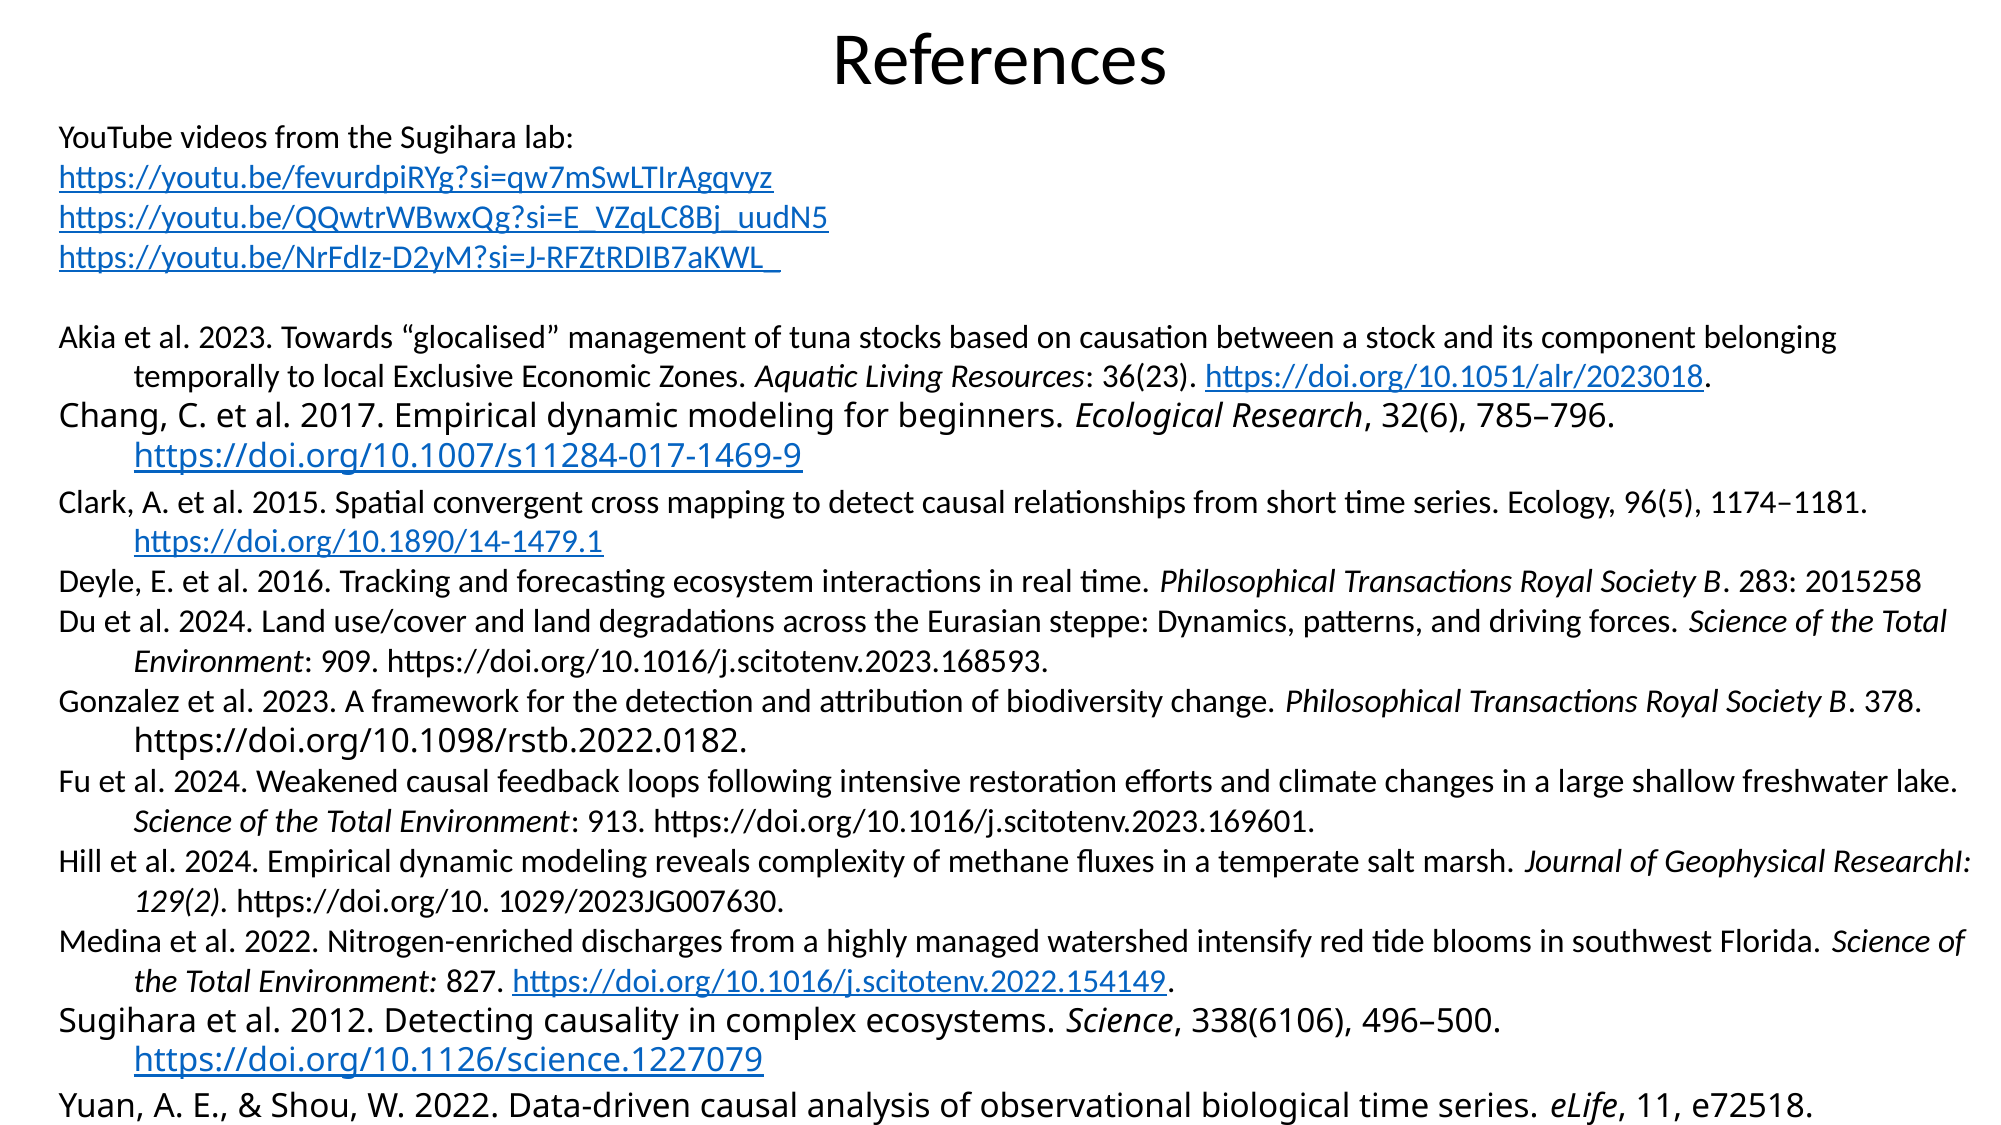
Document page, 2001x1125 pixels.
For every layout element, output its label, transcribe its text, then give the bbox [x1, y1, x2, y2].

text_box YouTube videos from the Sugihara lab: https://youtu.be/fevurdpiRYg?si=qw7mSwLTIrAgqvyz https://youtu.be/QQwtrWBwxQg?si=E_VZqLC8Bj_uudN5 https://youtu.be/NrFdIz-D2yM?si=J-RFZtRDIB7aKWL_ Akia et al. 2023. Towards “glocalised” management of tuna stocks based on causation between a stock and its component belonging temporally to local Exclusive Economic Zones. Aquatic Living Resources: 36(23). https://doi.org/10.1051/alr/2023018. Chang, C. et al. 2017. Empirical dynamic modeling for beginners. Ecological Research, 32(6), 785–796. https://doi.org/10.1007/s11284-017-1469-9 Clark, A. et al. 2015. Spatial convergent cross mapping to detect causal relationships from short time series. Ecology, 96(5), 1174–1181. https://doi.org/10.1890/14-1479.1 Deyle, E. et al. 2016. Tracking and forecasting ecosystem interactions in real time. Philosophical Transactions Royal Society B. 283: 2015258 Du et al. 2024. Land use/cover and land degradations across the Eurasian steppe: Dynamics, patterns, and driving forces. Science of the Total Environment: 909. https://doi.org/10.1016/j.scitotenv.2023.168593. Gonzalez et al. 2023. A framework for the detection and attribution of biodiversity change. Philosophical Transactions Royal Society B. 378. https://doi.org/10.1098/rstb.2022.0182. Fu et al. 2024. Weakened causal feedback loops following intensive restoration efforts and climate changes in a large shallow freshwater lake. Science of the Total Environment: 913. https://doi.org/10.1016/j.scitotenv.2023.169601. Hill et al. 2024. Empirical dynamic modeling reveals complexity of methane fluxes in a temperate salt marsh. Journal of Geophysical ResearchI: 129(2). https://doi.org/10. 1029/2023JG007630. Medina et al. 2022. Nitrogen-enriched discharges from a highly managed watershed intensify red tide blooms in southwest Florida. Science of the Total Environment: 827. https://doi.org/10.1016/j.scitotenv.2022.154149. Sugihara et al. 2012. Detecting causality in complex ecosystems. Science, 338(6106), 496–500. https://doi.org/10.1126/science.1227079 Yuan, A. E., & Shou, W. 2022. Data-driven causal analysis of observational biological time series. eLife, 11, e72518. https://doi.org/10.7554/eLife.72518 [43, 107, 1990, 1125]
text_box References [0, 1, 2000, 107]
